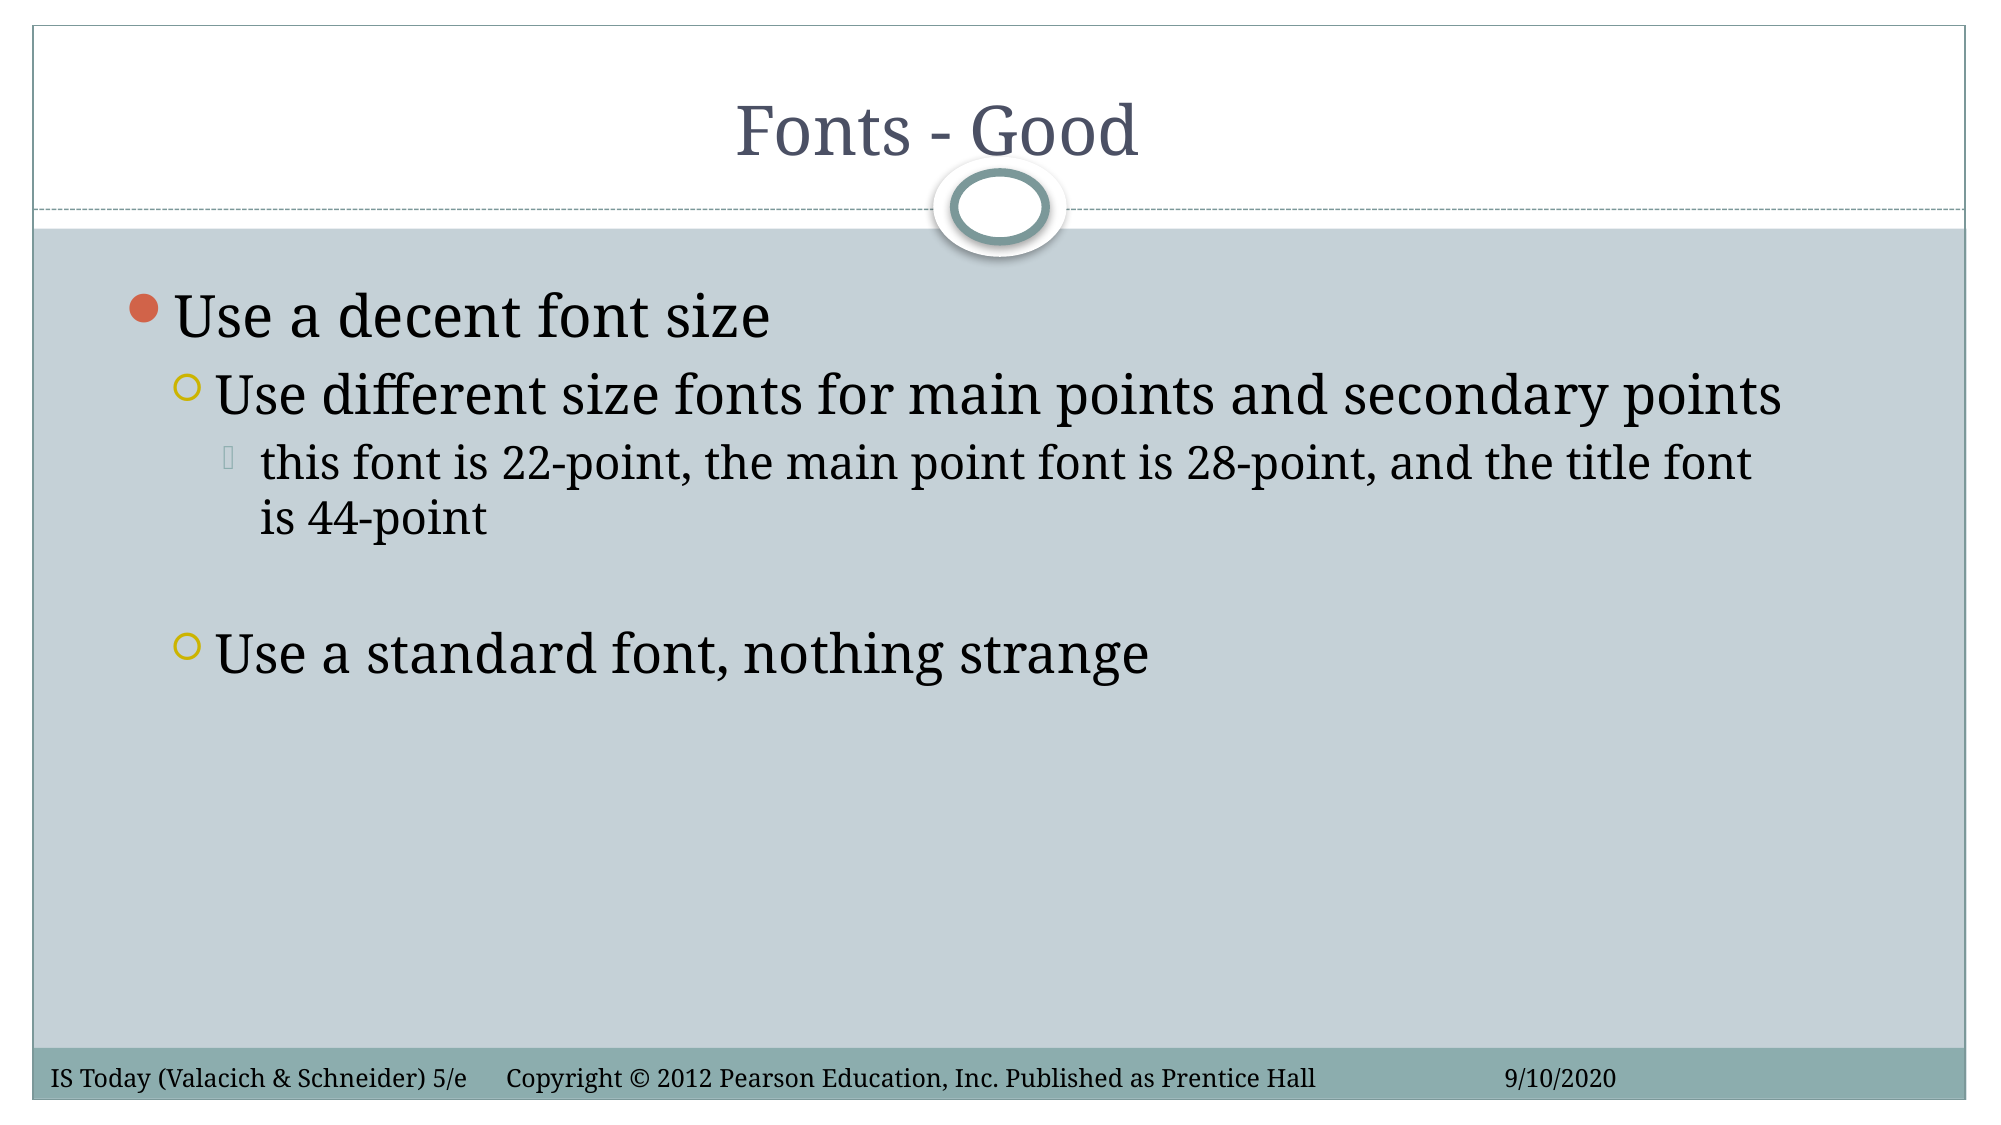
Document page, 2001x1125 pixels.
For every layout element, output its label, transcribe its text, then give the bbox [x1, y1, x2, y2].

title Fonts - Good [417, 51, 1459, 177]
list Use a decent font size Use different size fonts for main points and secondary points this font is 22-point, the main point font is 28-point, and the title font is 44-point Use a standard font, nothing strange [110, 271, 1816, 909]
